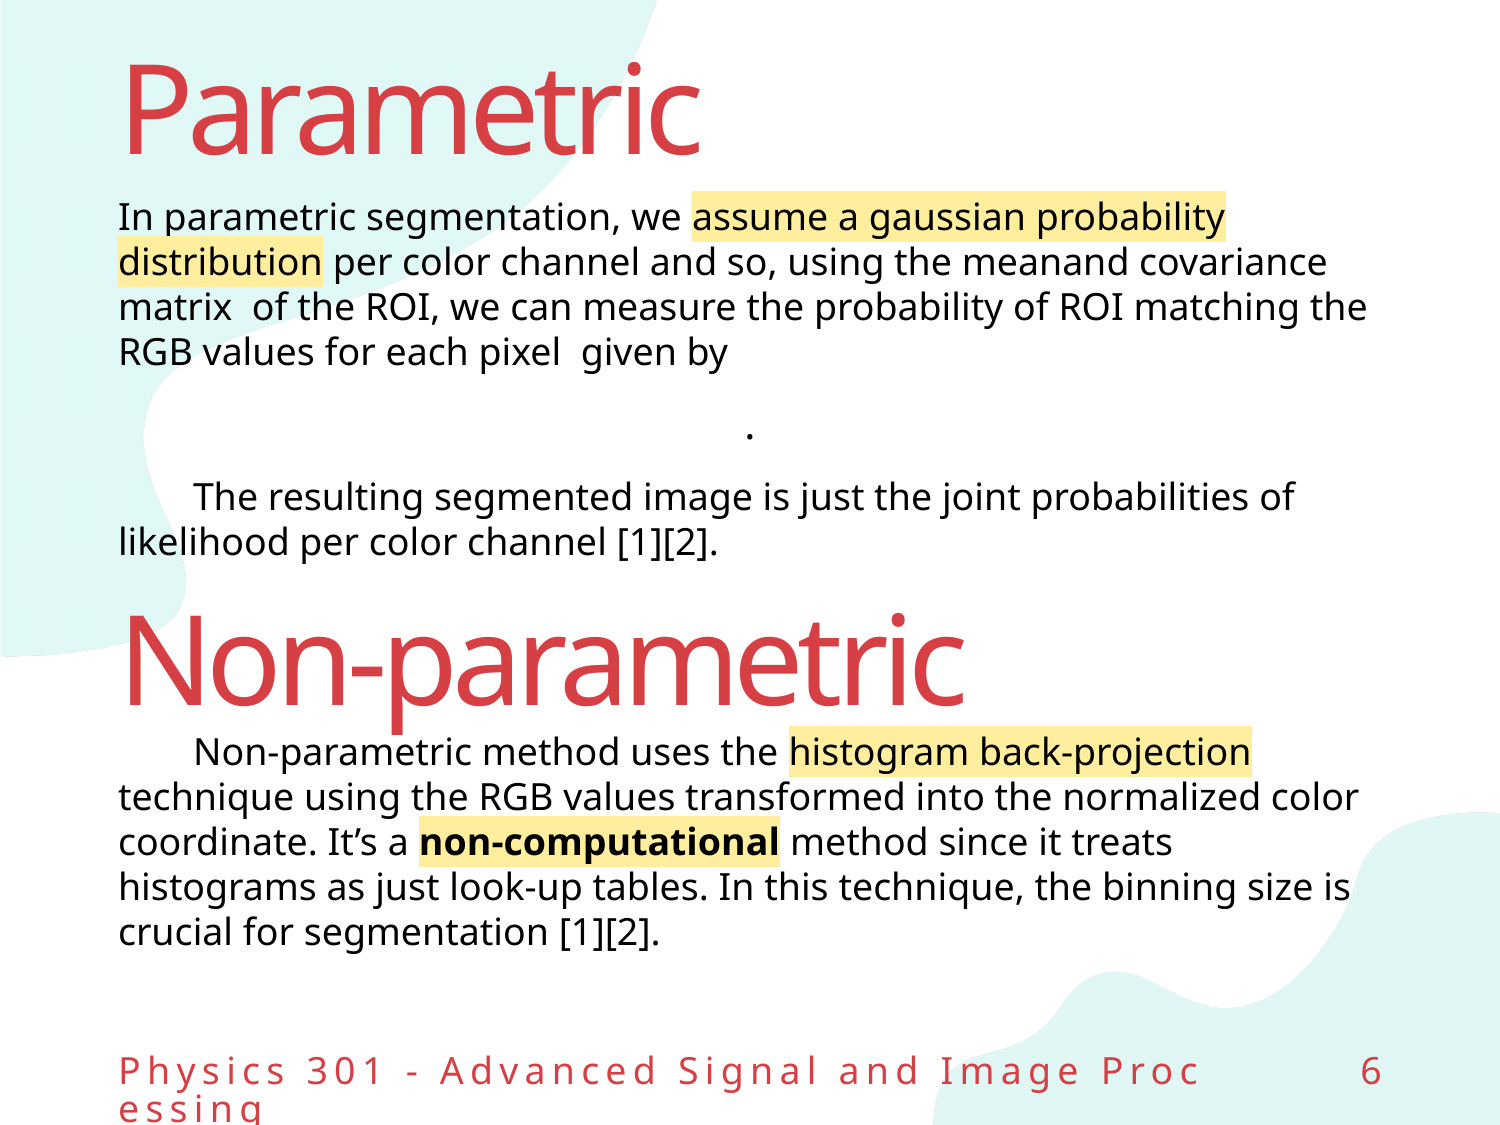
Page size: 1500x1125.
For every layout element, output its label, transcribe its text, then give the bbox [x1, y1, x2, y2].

picture [852, 478, 1500, 1125]
slide_number 6 [1244, 1042, 1397, 1103]
picture [1, 0, 750, 750]
picture [737, 492, 747, 498]
footer Physics 301 - Advanced Signal and Image Processing [103, 1042, 1222, 1103]
text_box Non-parametric [103, 610, 1397, 720]
title Parametric [103, 59, 1397, 169]
